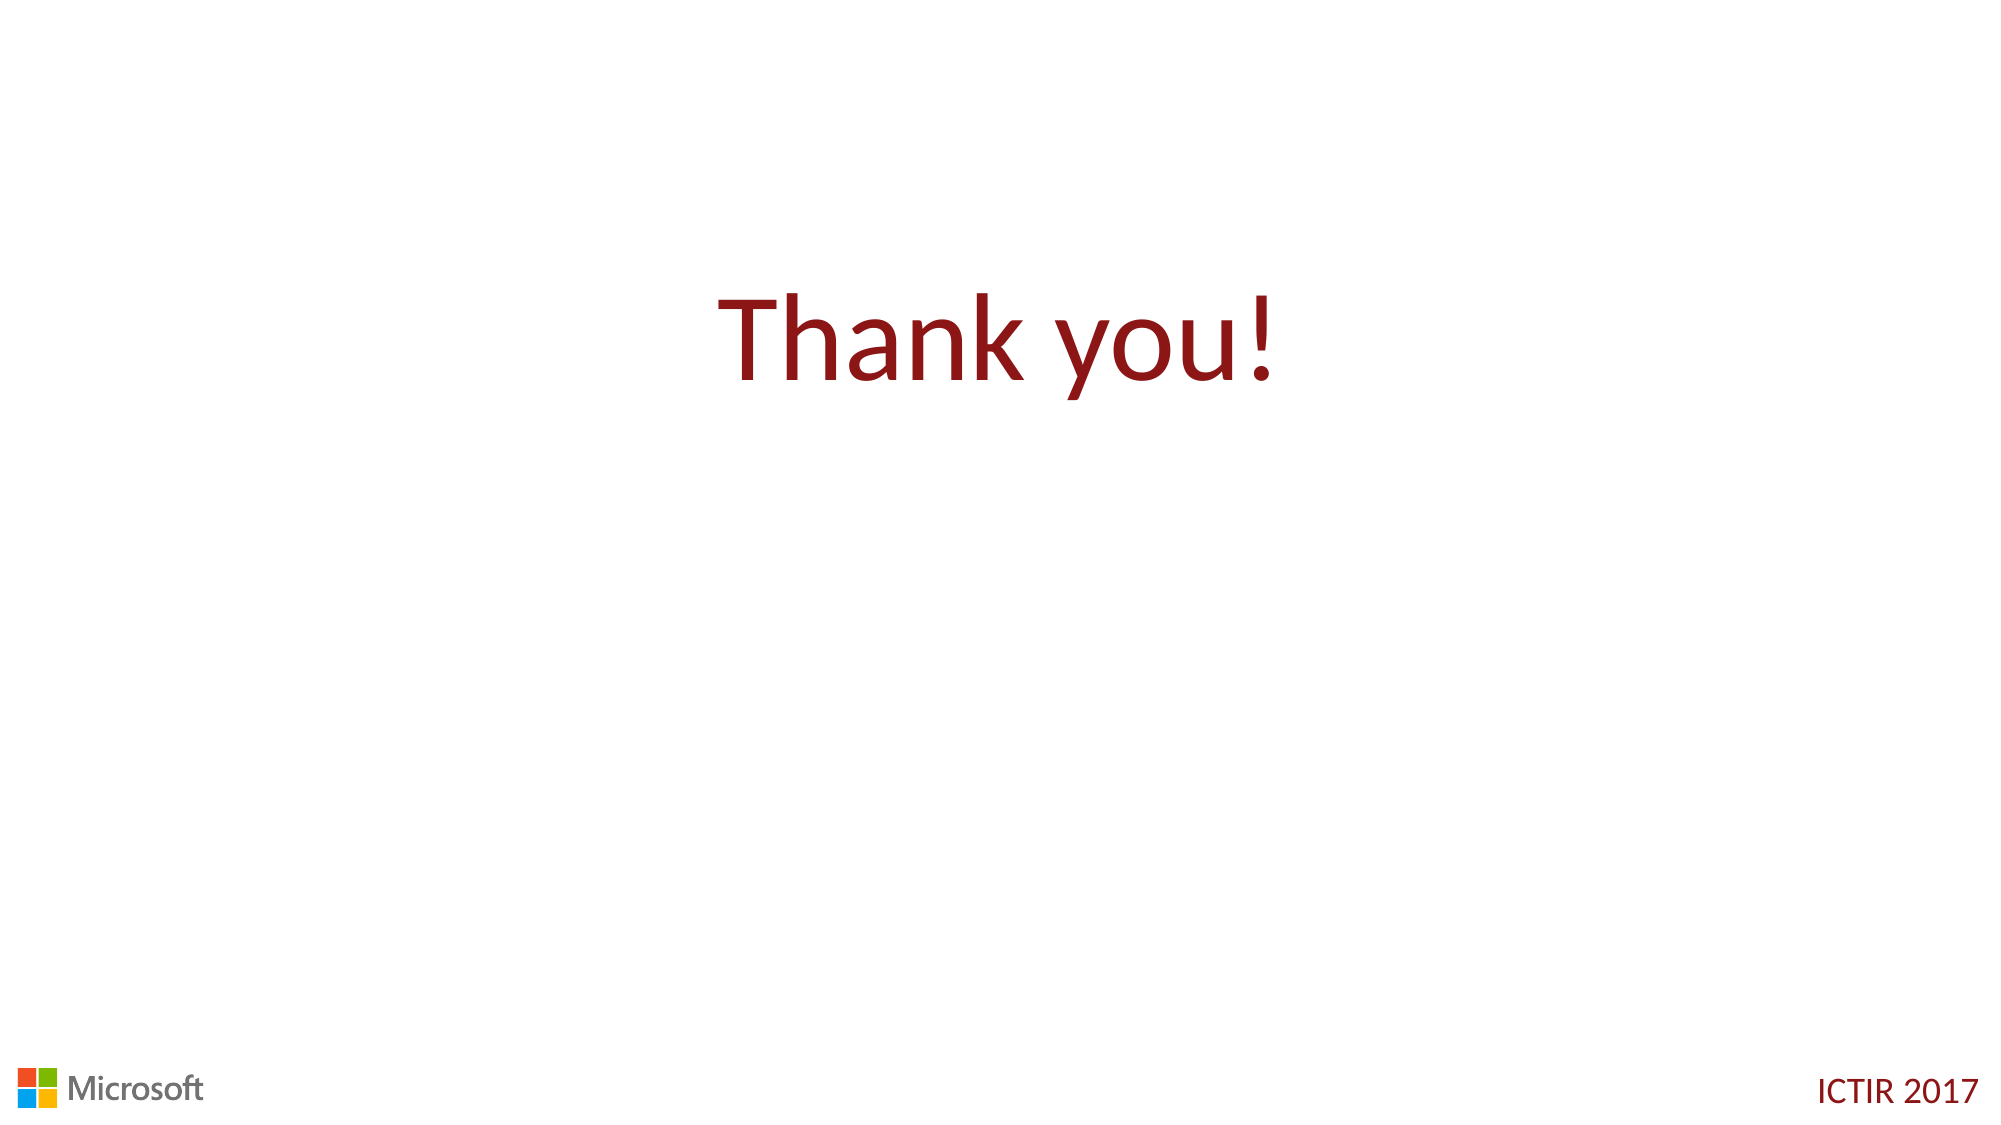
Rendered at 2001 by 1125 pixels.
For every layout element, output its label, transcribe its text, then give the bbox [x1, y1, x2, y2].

list Thank you! [137, 264, 1863, 979]
picture [0, 1028, 243, 1125]
